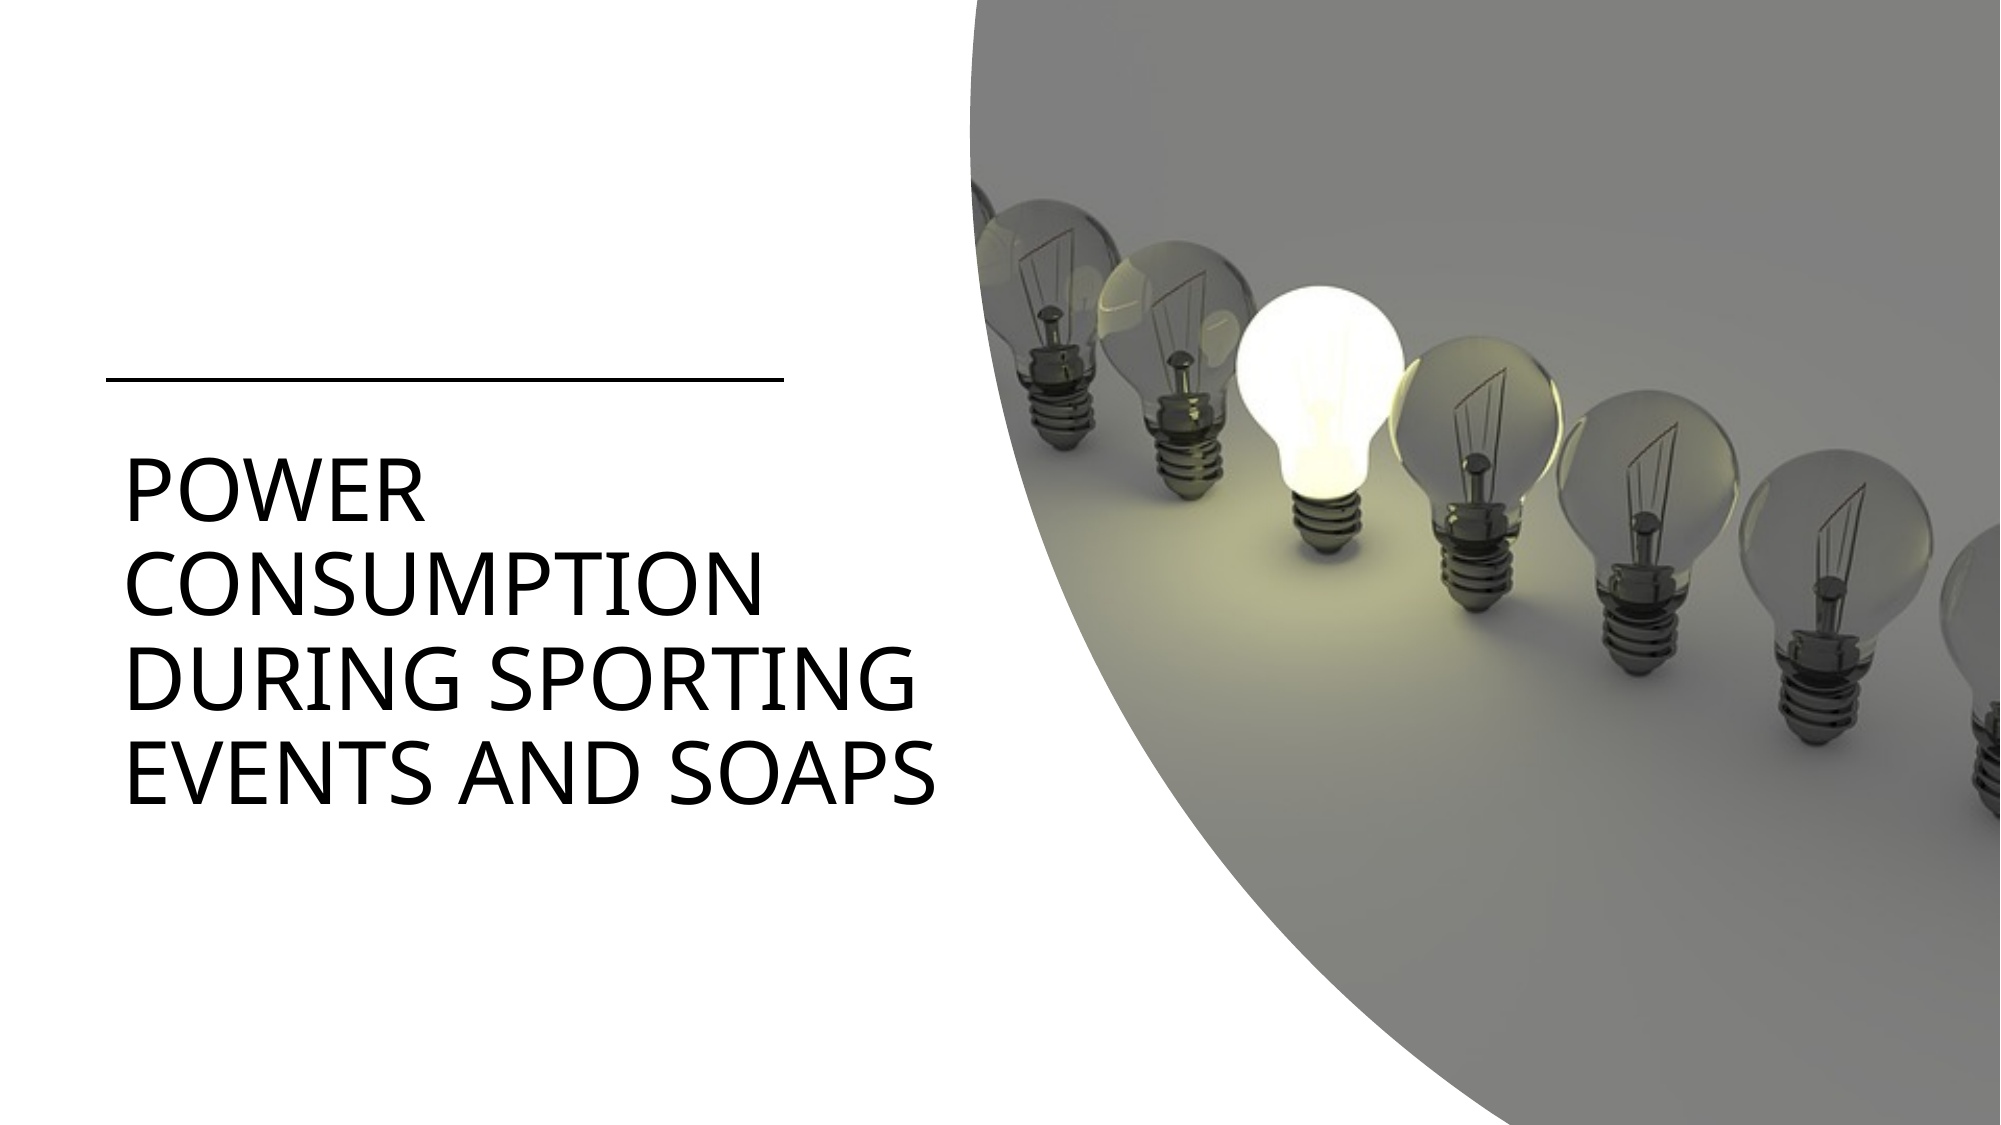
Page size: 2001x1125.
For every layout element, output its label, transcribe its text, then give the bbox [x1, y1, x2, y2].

text_box [0, 0, 969, 1125]
picture [969, 0, 2000, 1125]
title Power consumption during sporting events and soaps [107, 438, 969, 837]
